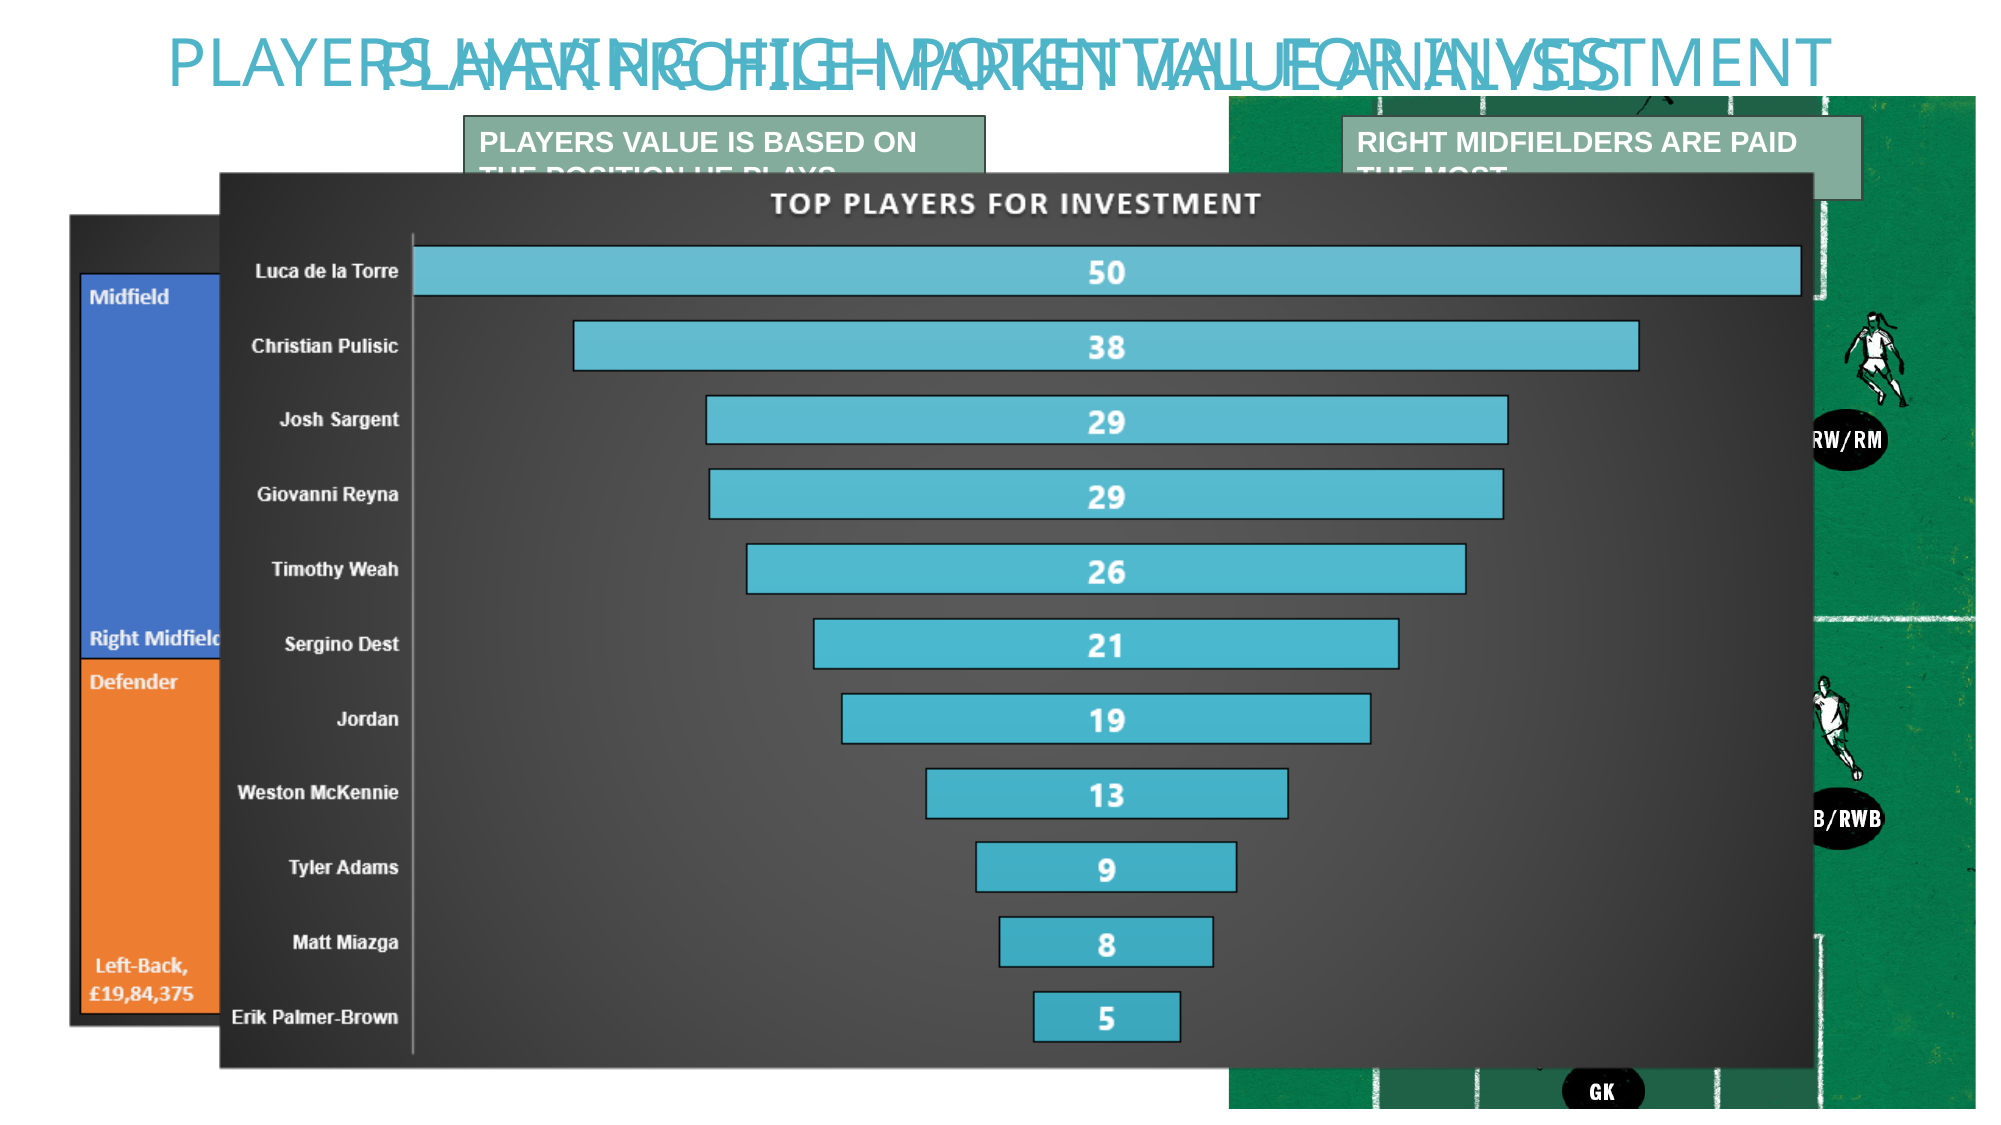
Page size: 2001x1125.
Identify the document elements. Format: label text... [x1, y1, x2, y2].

title PLAYER PROFILE-MARKET VALUE ANALYSIS [986, 119, 1228, 125]
text_box PLAYERS VALUE IS BASED ON THE POSITION HE PLAYS [463, 119, 986, 172]
picture [69, 95, 1976, 1109]
title PLAYER PROFILE-MARKET VALUE ANALYSIS [137, 119, 463, 125]
text_box PLAYERS HAVING HIGH POTENTIAL FOR INVESTMENT [0, 11, 2000, 119]
